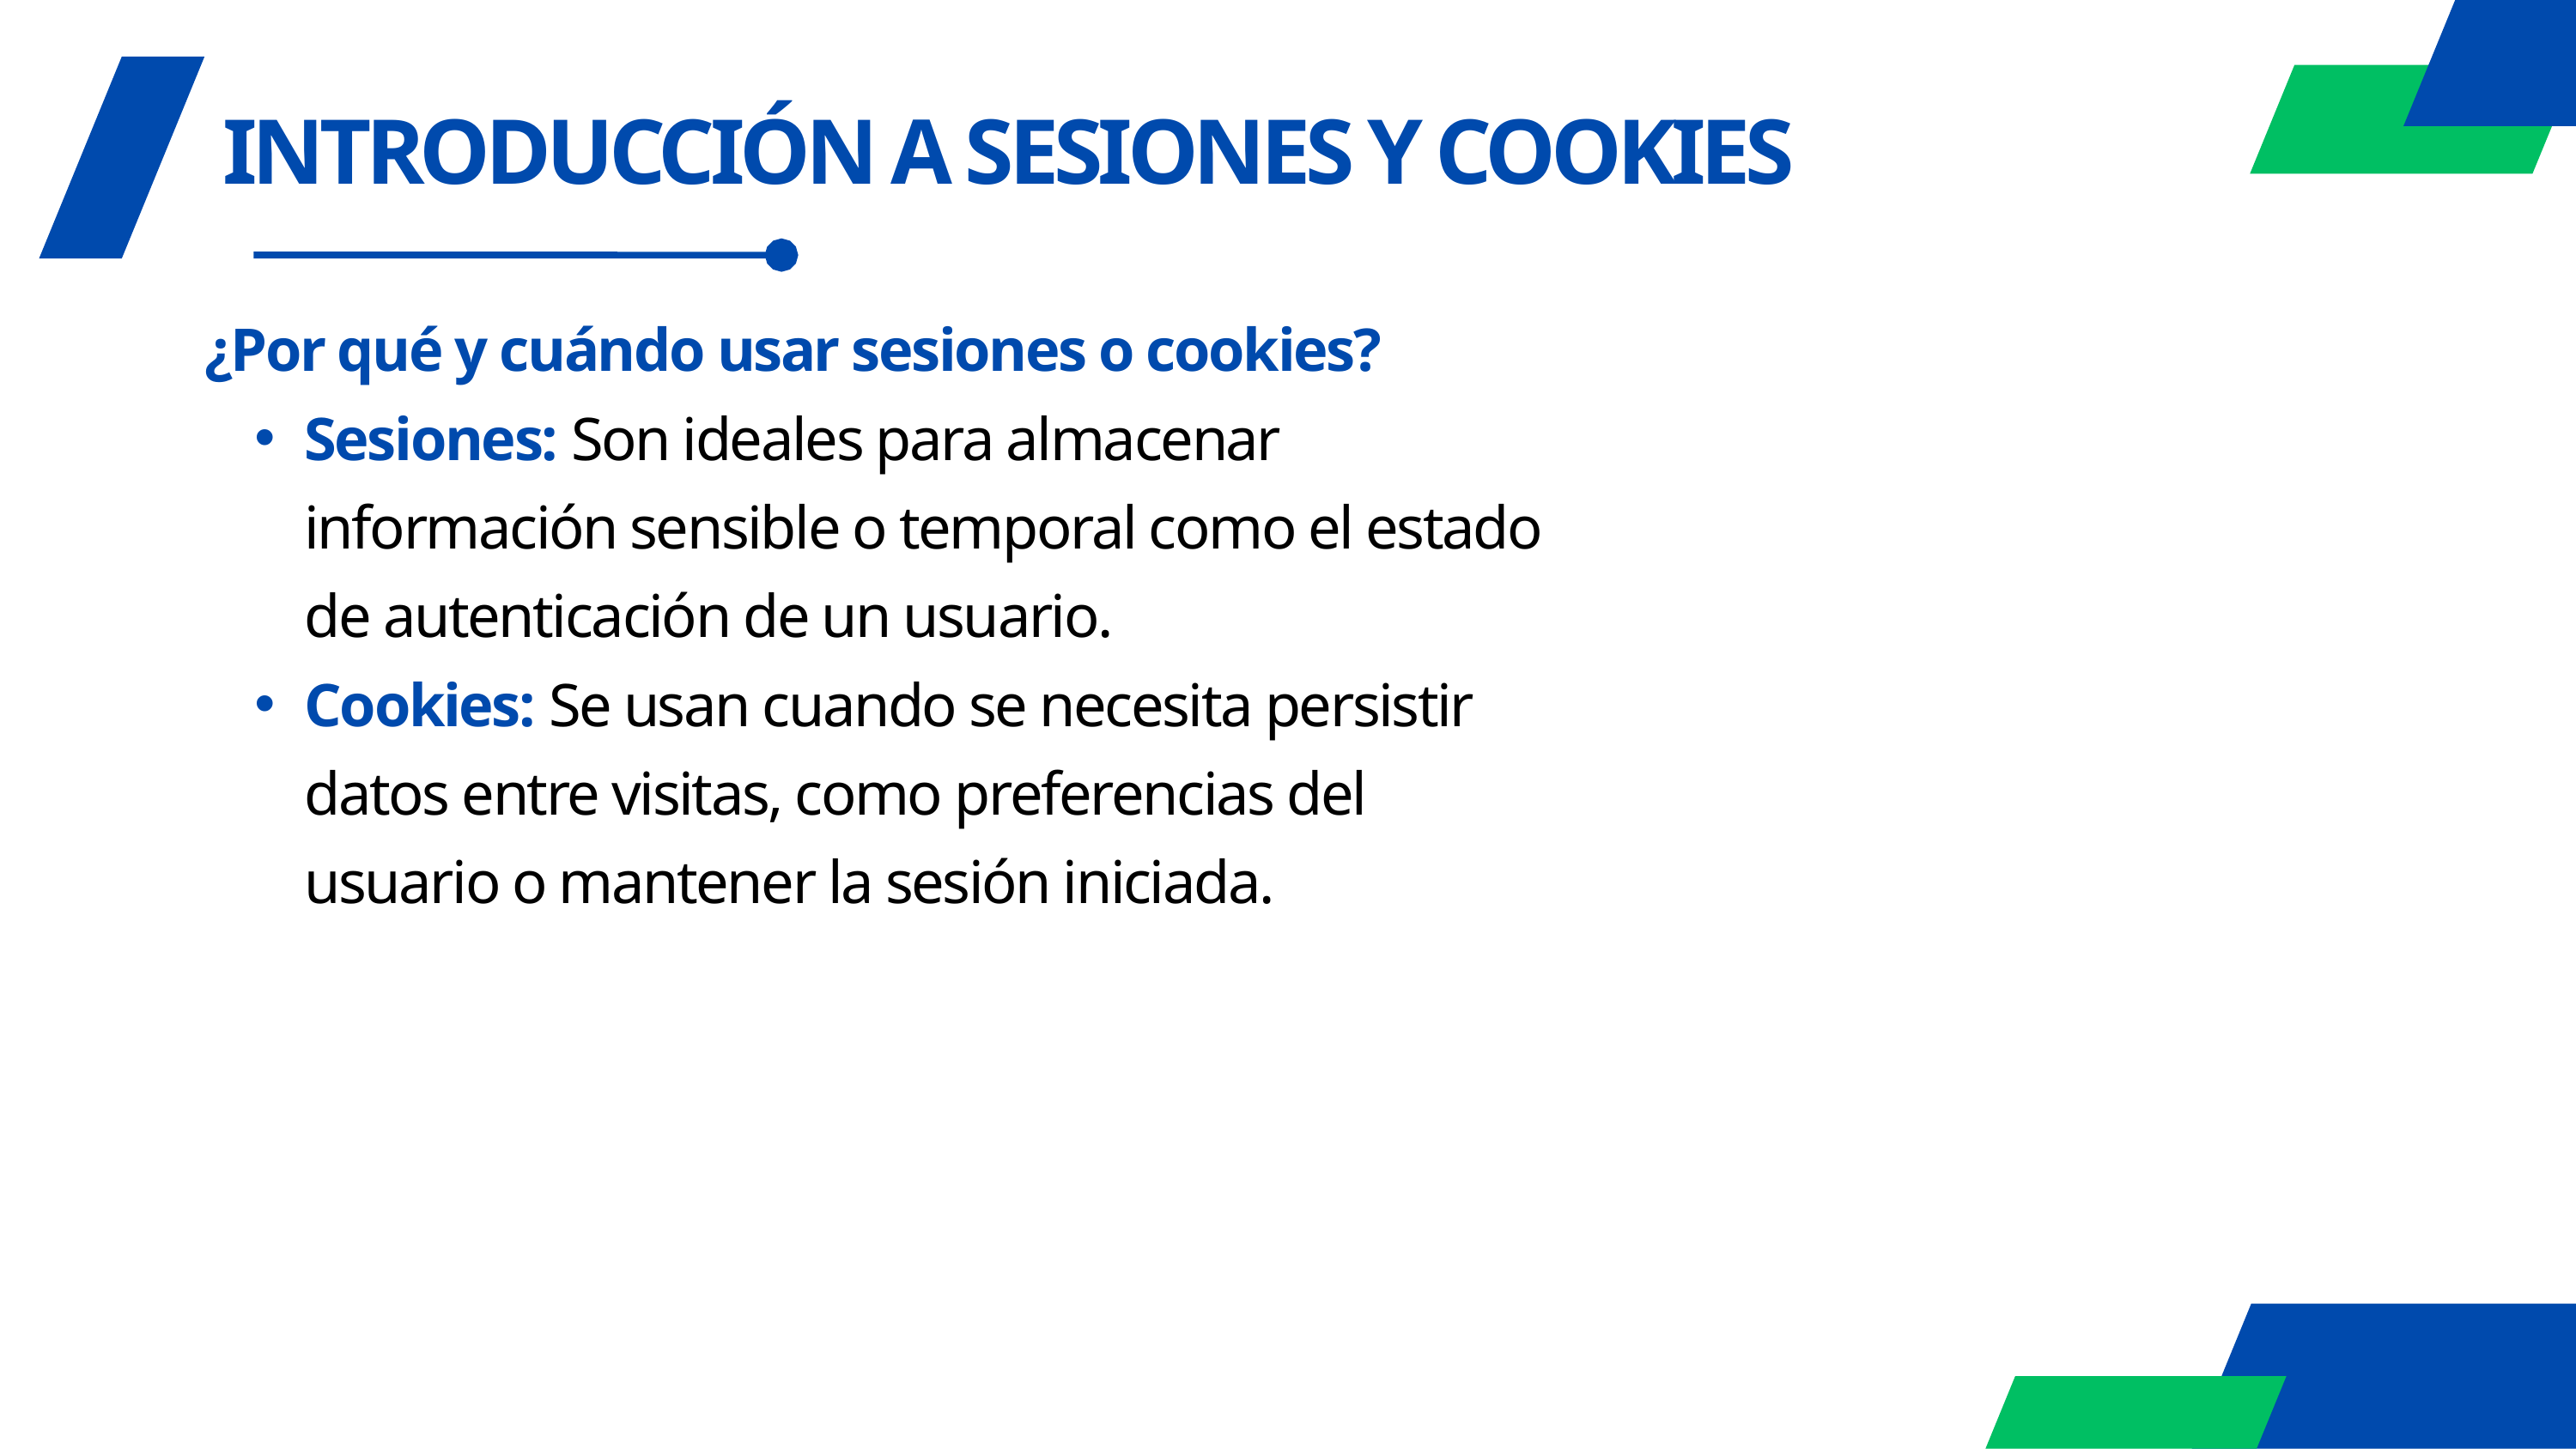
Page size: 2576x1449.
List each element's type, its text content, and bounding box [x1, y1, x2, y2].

text_box ¿Por qué y cuándo usar sesiones o cookies? Sesiones: Son ideales para almacenar información sensible o temporal como el estado de autenticación de un usuario. Cookies: Se usan cuando se necesita persistir datos entre visitas, como preferencias del usuario o mantener la sesión iniciada. [204, 294, 1559, 1004]
text_box INTRODUCCIÓN A SESIONES Y COOKIES [222, 76, 2096, 203]
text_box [2259, 71, 2567, 167]
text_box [2191, 1303, 2576, 1449]
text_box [2413, 0, 2576, 120]
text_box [39, 56, 205, 259]
text_box [253, 246, 791, 264]
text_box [1985, 1375, 2287, 1449]
